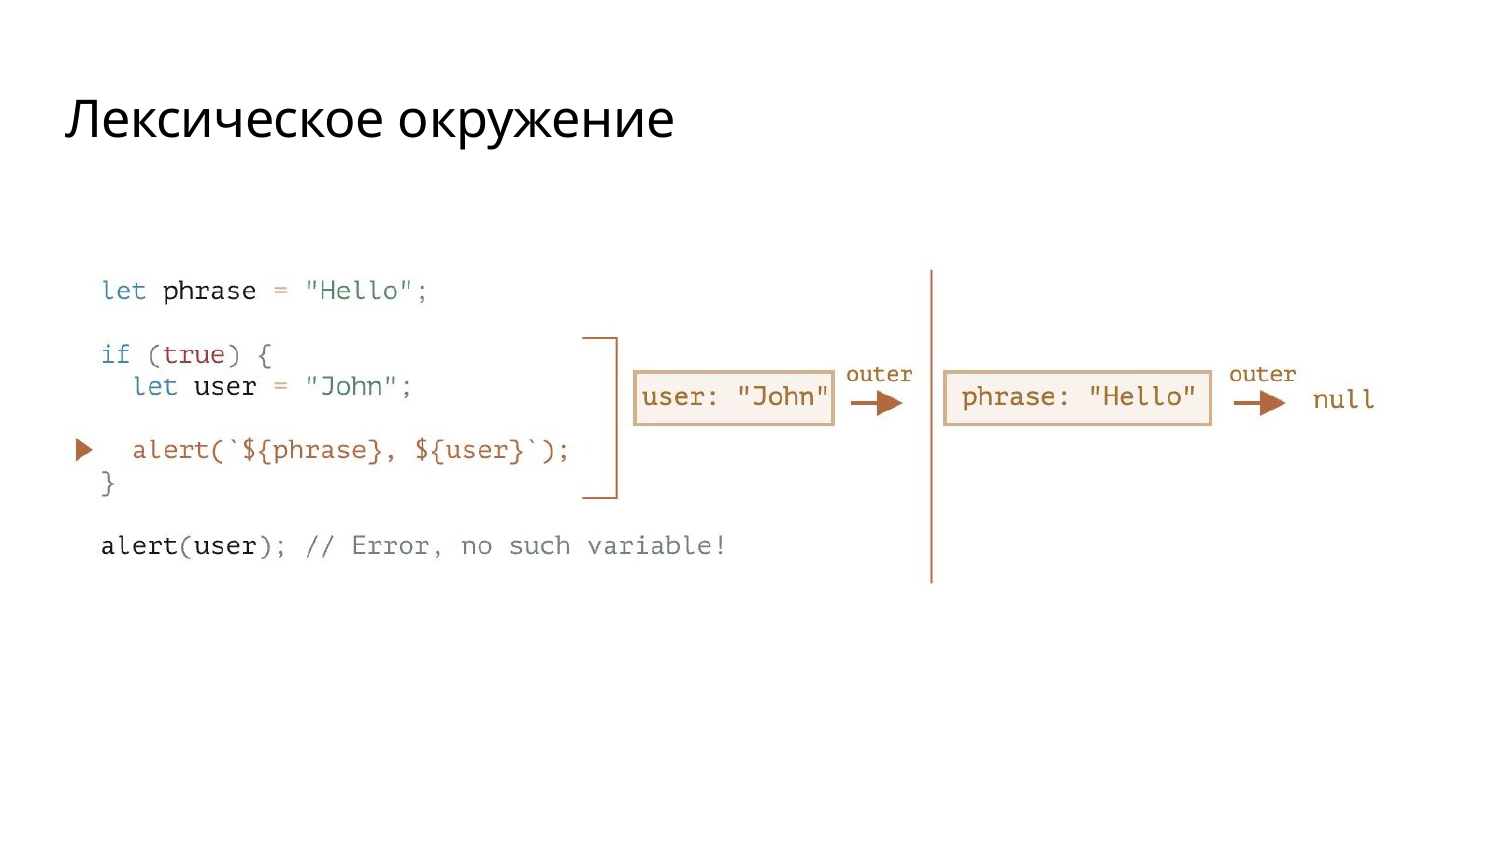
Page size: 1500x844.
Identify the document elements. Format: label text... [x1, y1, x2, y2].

picture [64, 261, 1383, 588]
title Лексическое окружение [63, 82, 1272, 227]
